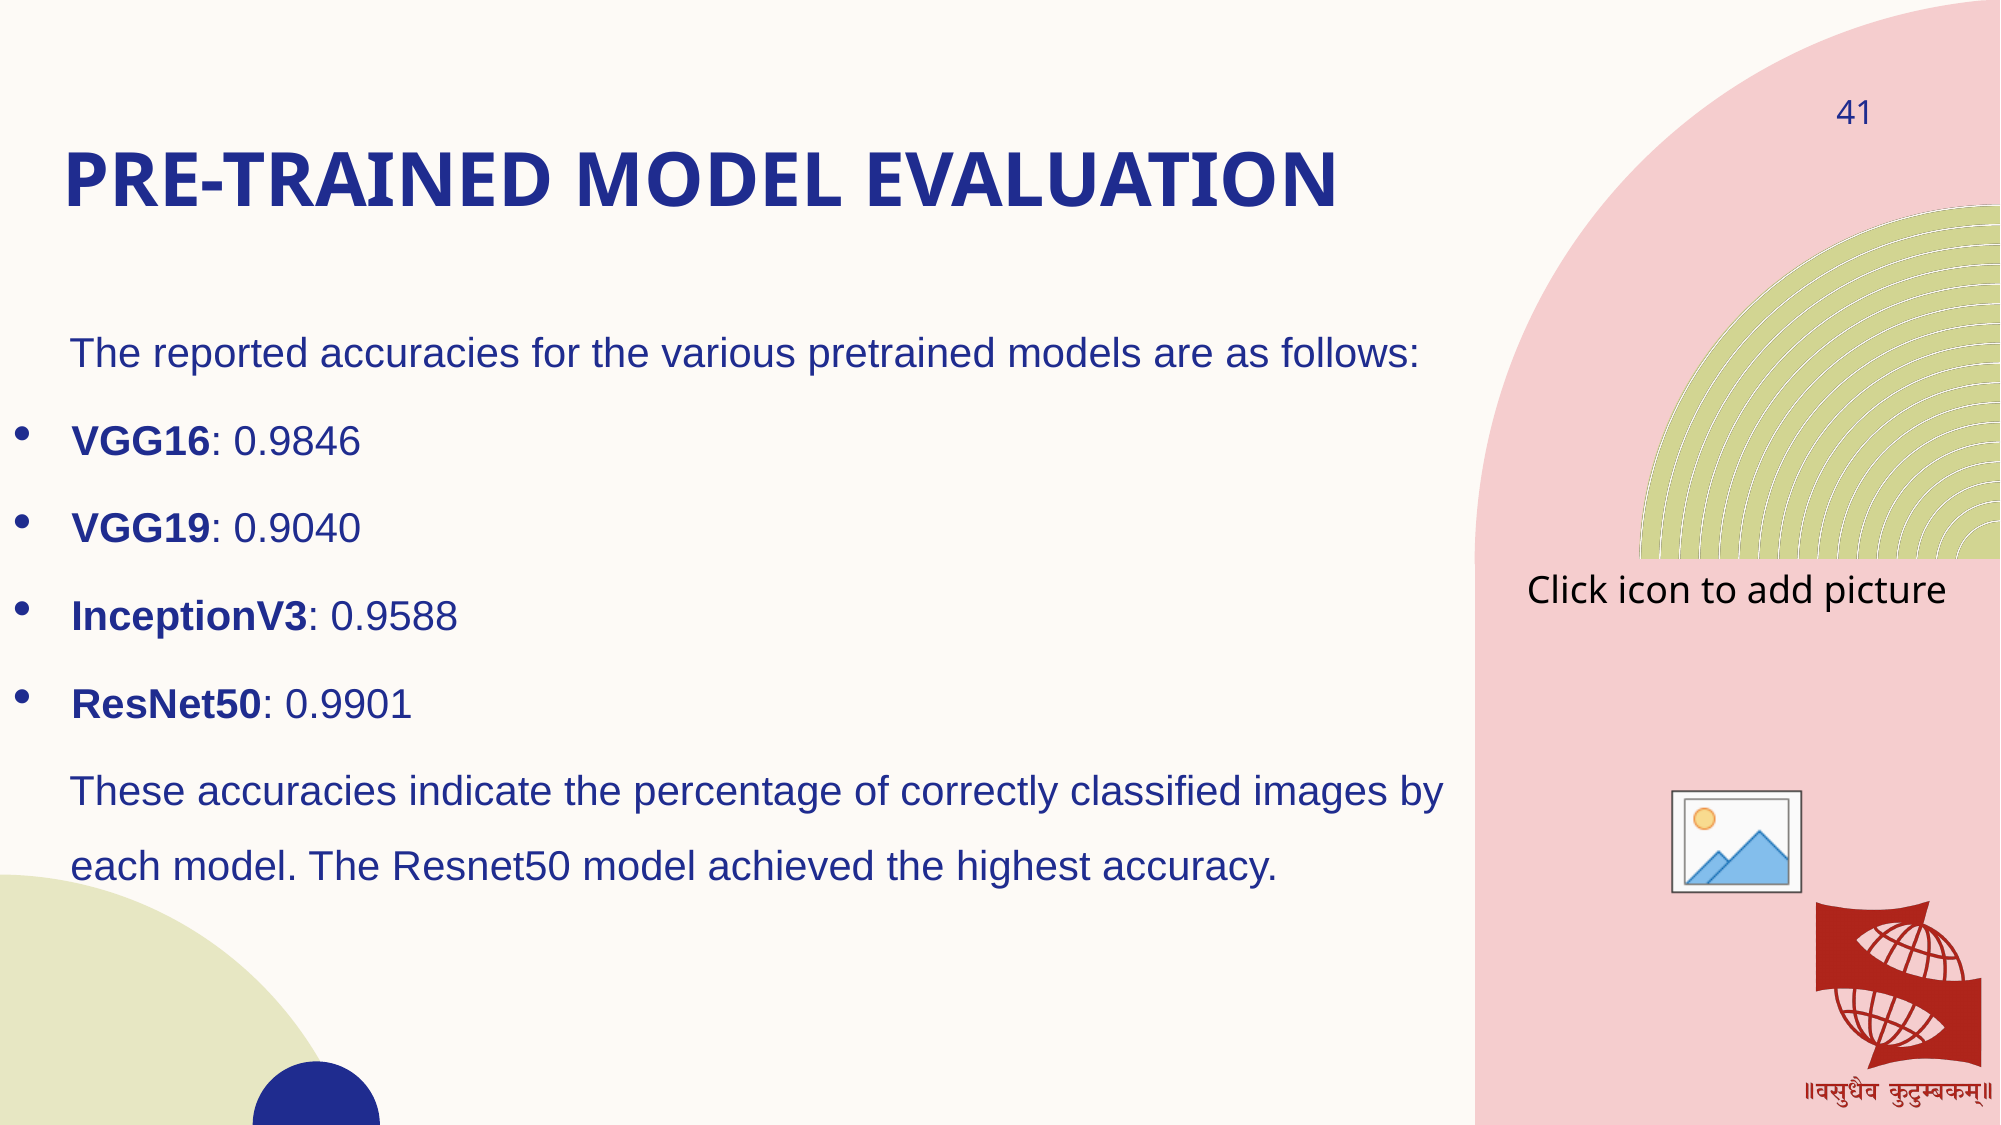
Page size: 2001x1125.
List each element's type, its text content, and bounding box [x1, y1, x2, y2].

picture [1474, 204, 2001, 1125]
slide_number 41 [1712, 75, 1875, 153]
list The reported accuracies for the various pretrained models are as follows: VGG16: 0.9846 VGG19: 0.9040 InceptionV3: 0.9588 ResNet50: 0.9901 These accuracies indicate the percentage of correctly classified images by each model. The Resnet50 model achieved the highest accuracy. [0, 300, 1499, 1122]
title PRE-TRAINED MODEL EVALUATION [47, 84, 1629, 222]
